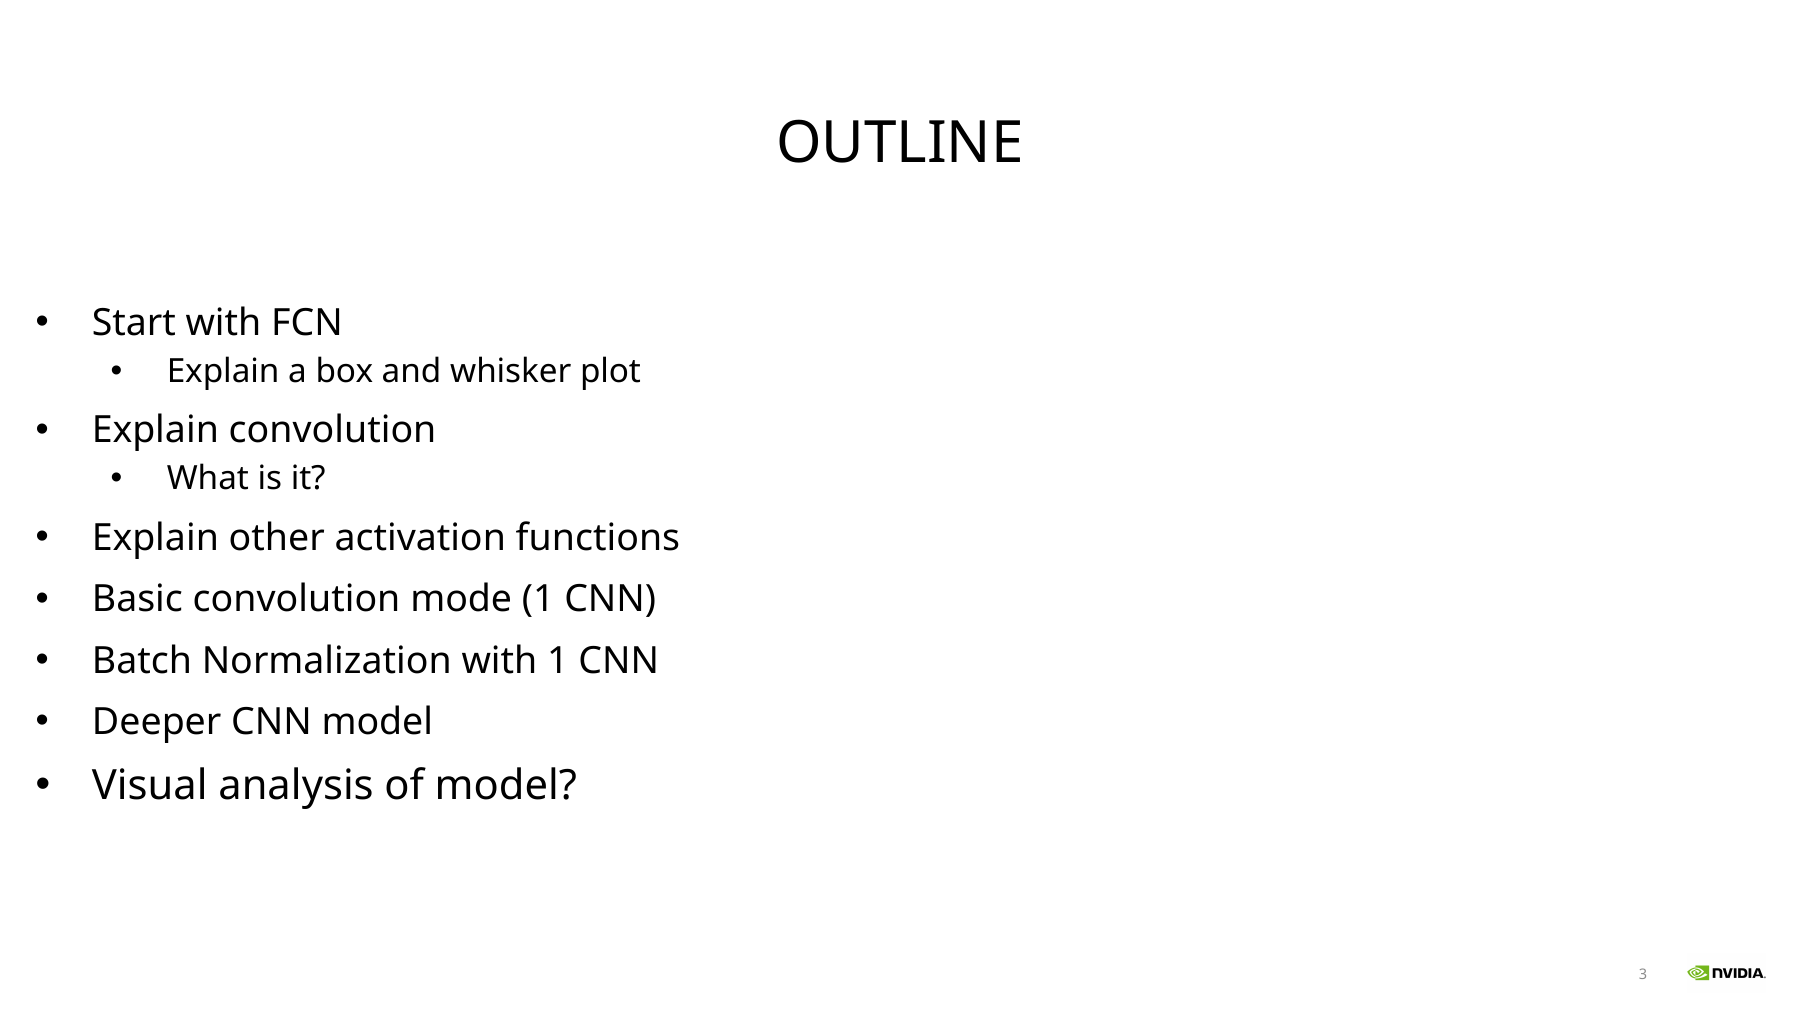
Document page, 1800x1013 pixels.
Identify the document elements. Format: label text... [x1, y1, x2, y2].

title OUTLINE [81, 85, 1719, 183]
text_box Start with FCN Explain a box and whisker plot Explain convolution What is it? Explain other activation functions Basic convolution mode (1 CNN) Batch Normalization with 1 CNN Deeper CNN model Visual analysis of model? [20, 295, 911, 974]
picture [1687, 953, 1766, 993]
